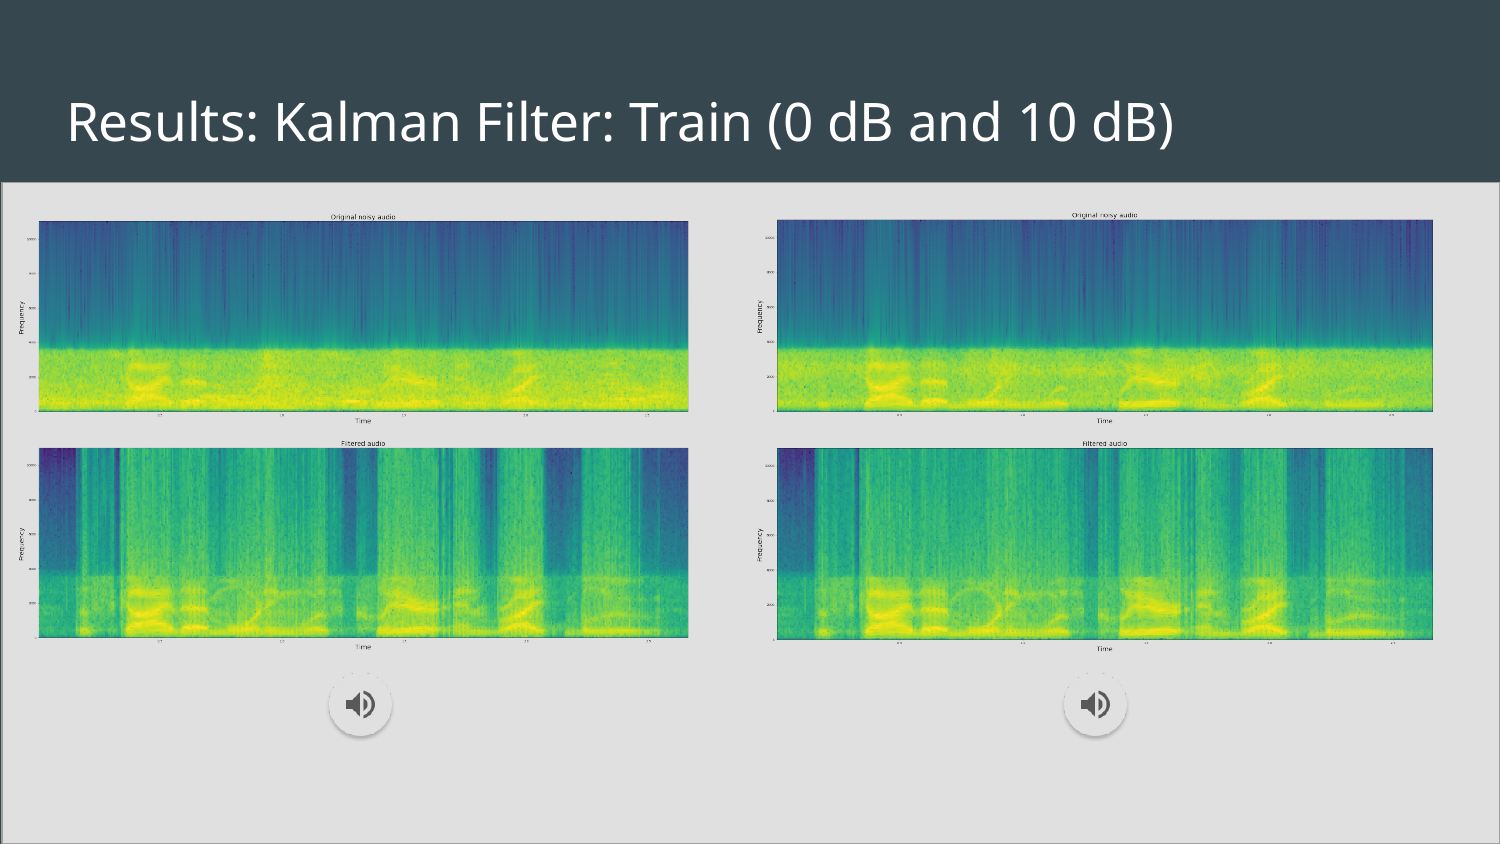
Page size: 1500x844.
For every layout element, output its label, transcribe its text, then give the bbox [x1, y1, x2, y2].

picture [740, 196, 1450, 742]
text_box [2, 182, 1500, 844]
title Results: Kalman Filter: Train (0 dB and 10 dB) [51, 72, 1449, 167]
picture [1, 198, 704, 742]
